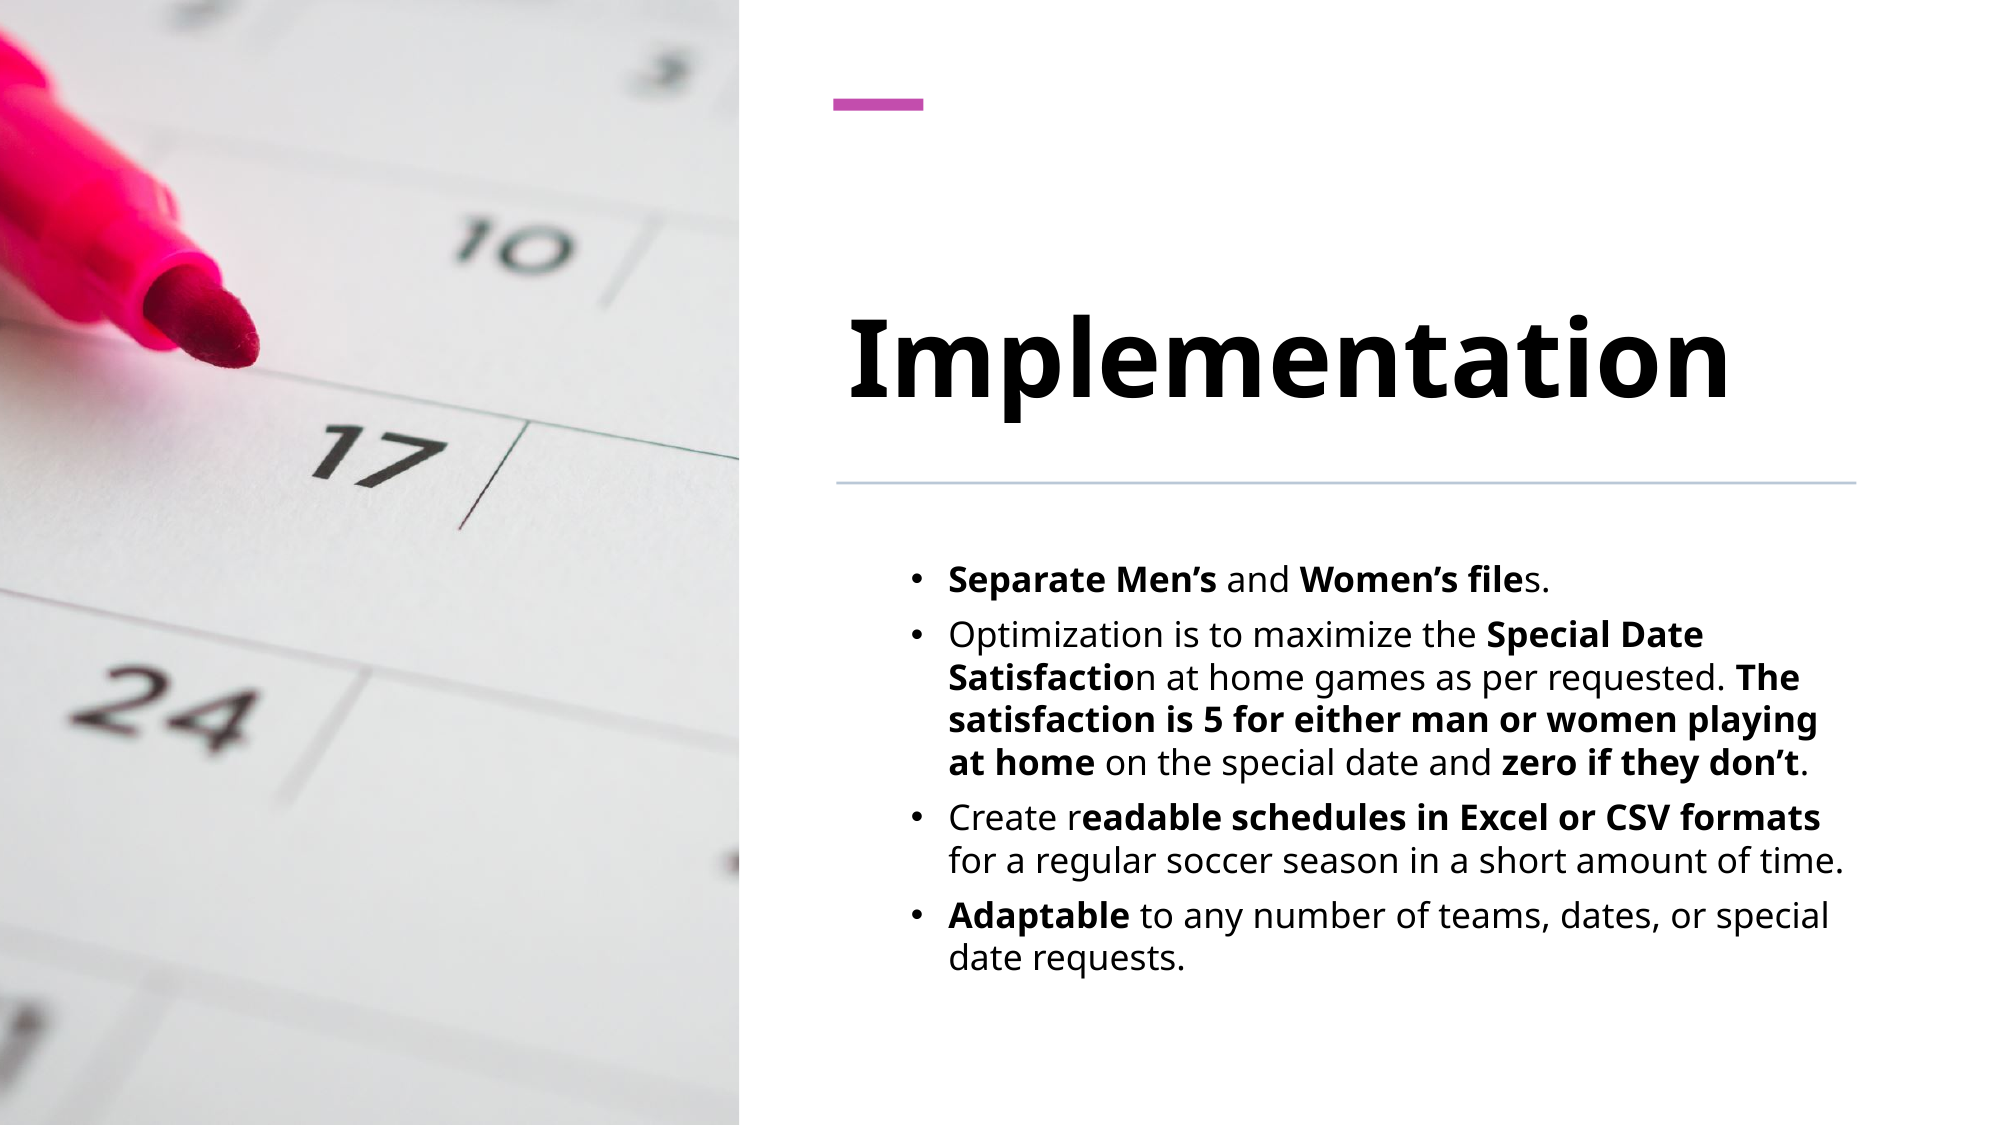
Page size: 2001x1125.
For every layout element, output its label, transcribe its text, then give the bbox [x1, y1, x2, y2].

list Separate Men’s and Women’s files. Optimization is to maximize the Special Date Satisfaction at home games as per requested. The satisfaction is 5 for either man or women playing at home on the special date and zero if they don’t. Create readable schedules in Excel or CSV formats for a regular soccer season in a short amount of time. Adaptable to any number of teams, dates, or special date requests. [833, 549, 1863, 1014]
title Implementation [833, 176, 1863, 429]
text_box [832, 98, 924, 112]
text_box [835, 481, 1857, 486]
text_box [740, 0, 2000, 1125]
picture [0, 0, 740, 1125]
